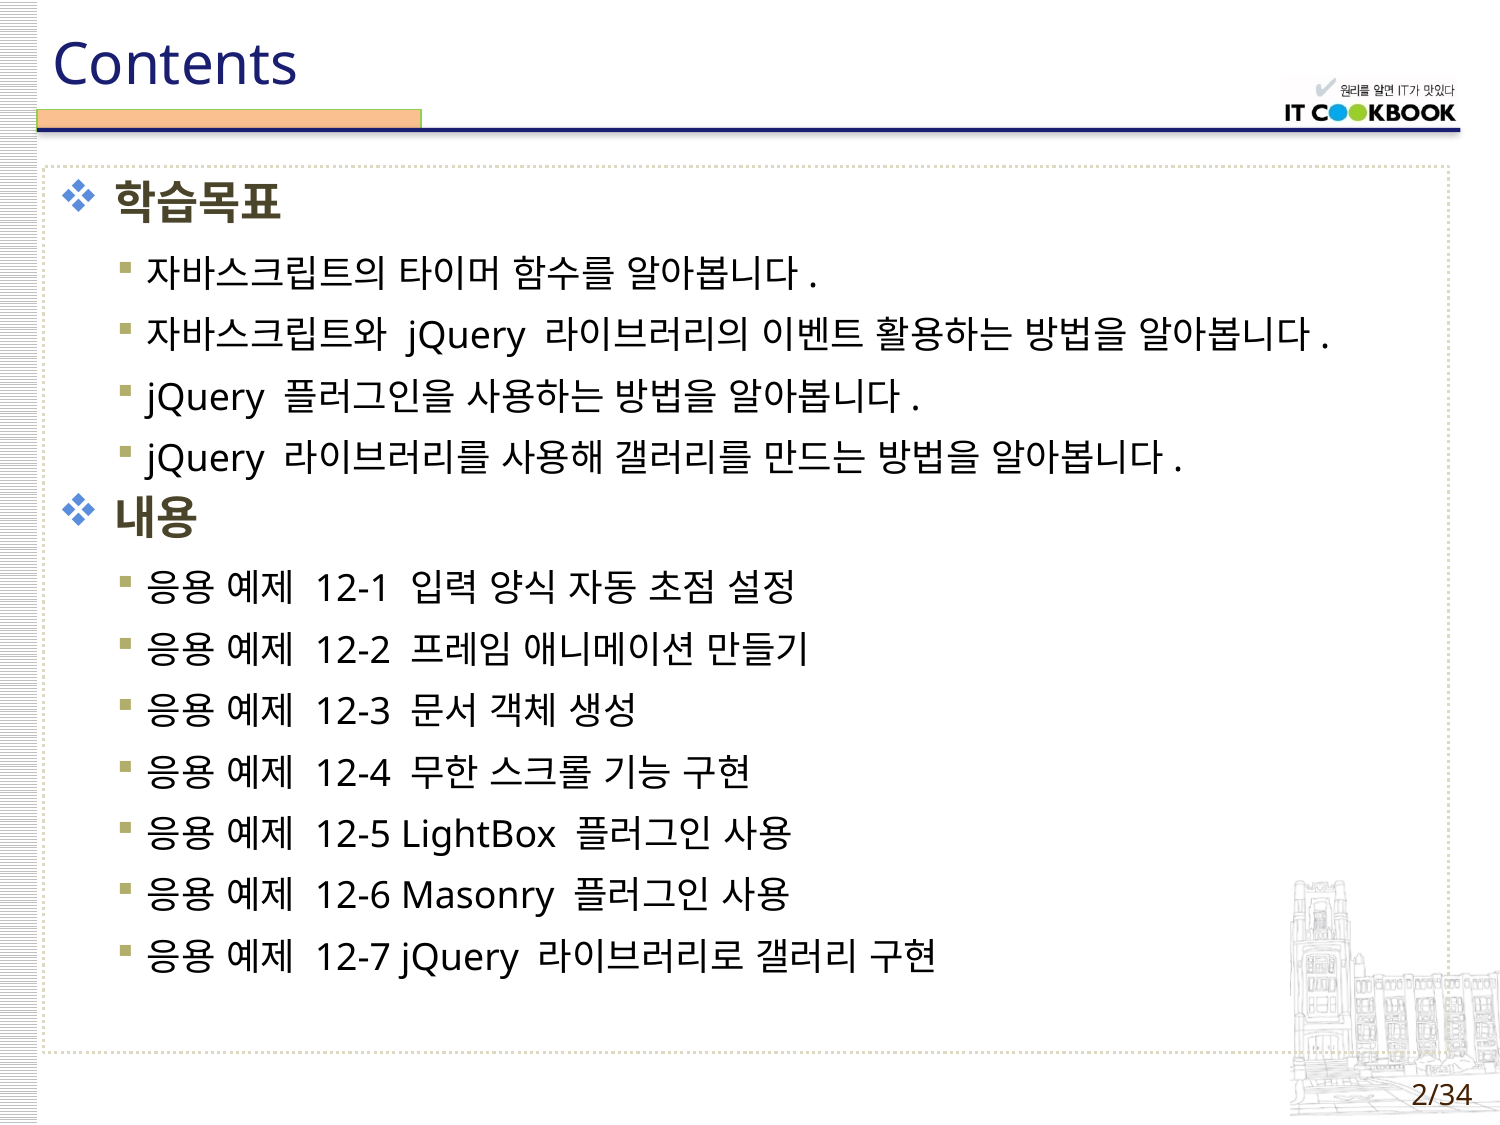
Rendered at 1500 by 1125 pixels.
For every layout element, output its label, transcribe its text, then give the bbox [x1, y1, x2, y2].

picture [1290, 874, 1500, 1125]
list 학습목표 자바스크립트의 타이머 함수를 알아봅니다. 자바스크립트와 jQuery 라이브러리의 이벤트 활용하는 방법을 알아봅니다. jQuery 플러그인을 사용하는 방법을 알아봅니다. jQuery 라이브러리를 사용해 갤러리를 만드는 방법을 알아봅니다. 내용 응용 예제 12-1 입력 양식 자동 초점 설정 응용 예제 12-2 프레임 애니메이션 만들기 응용 예제 12-3 문서 객체 생성 응용 예제 12-4 무한 스크롤 기능 구현 응용 예제 12-5 LightBox 플러그인 사용 응용 예제 12-6 Masonry 플러그인 사용 응용 예제 12-7 jQuery 라이브러리로 갤러리 구현 [42, 165, 1450, 1054]
picture [1281, 75, 1459, 123]
